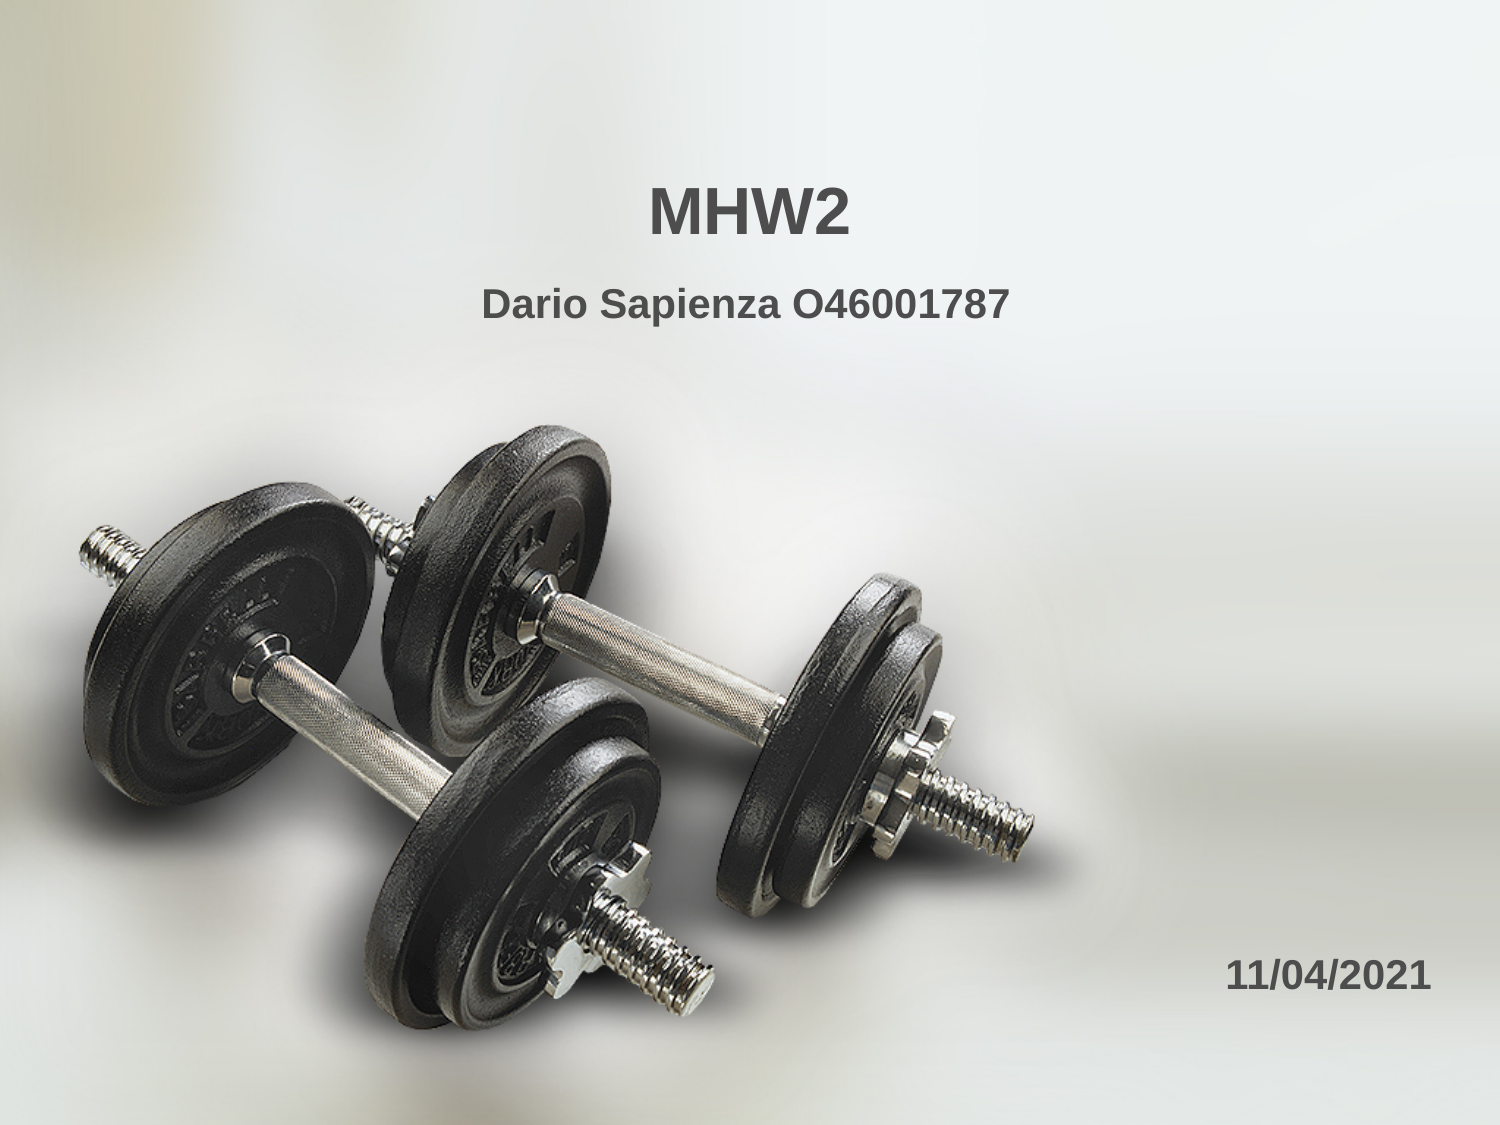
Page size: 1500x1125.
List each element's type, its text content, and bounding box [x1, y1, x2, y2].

subtitle Dario Sapienza O46001787 [466, 278, 1034, 362]
title MHW2 [632, 148, 868, 268]
picture [0, 0, 1500, 1125]
text_box 11/04/2021 [1210, 940, 1465, 1006]
